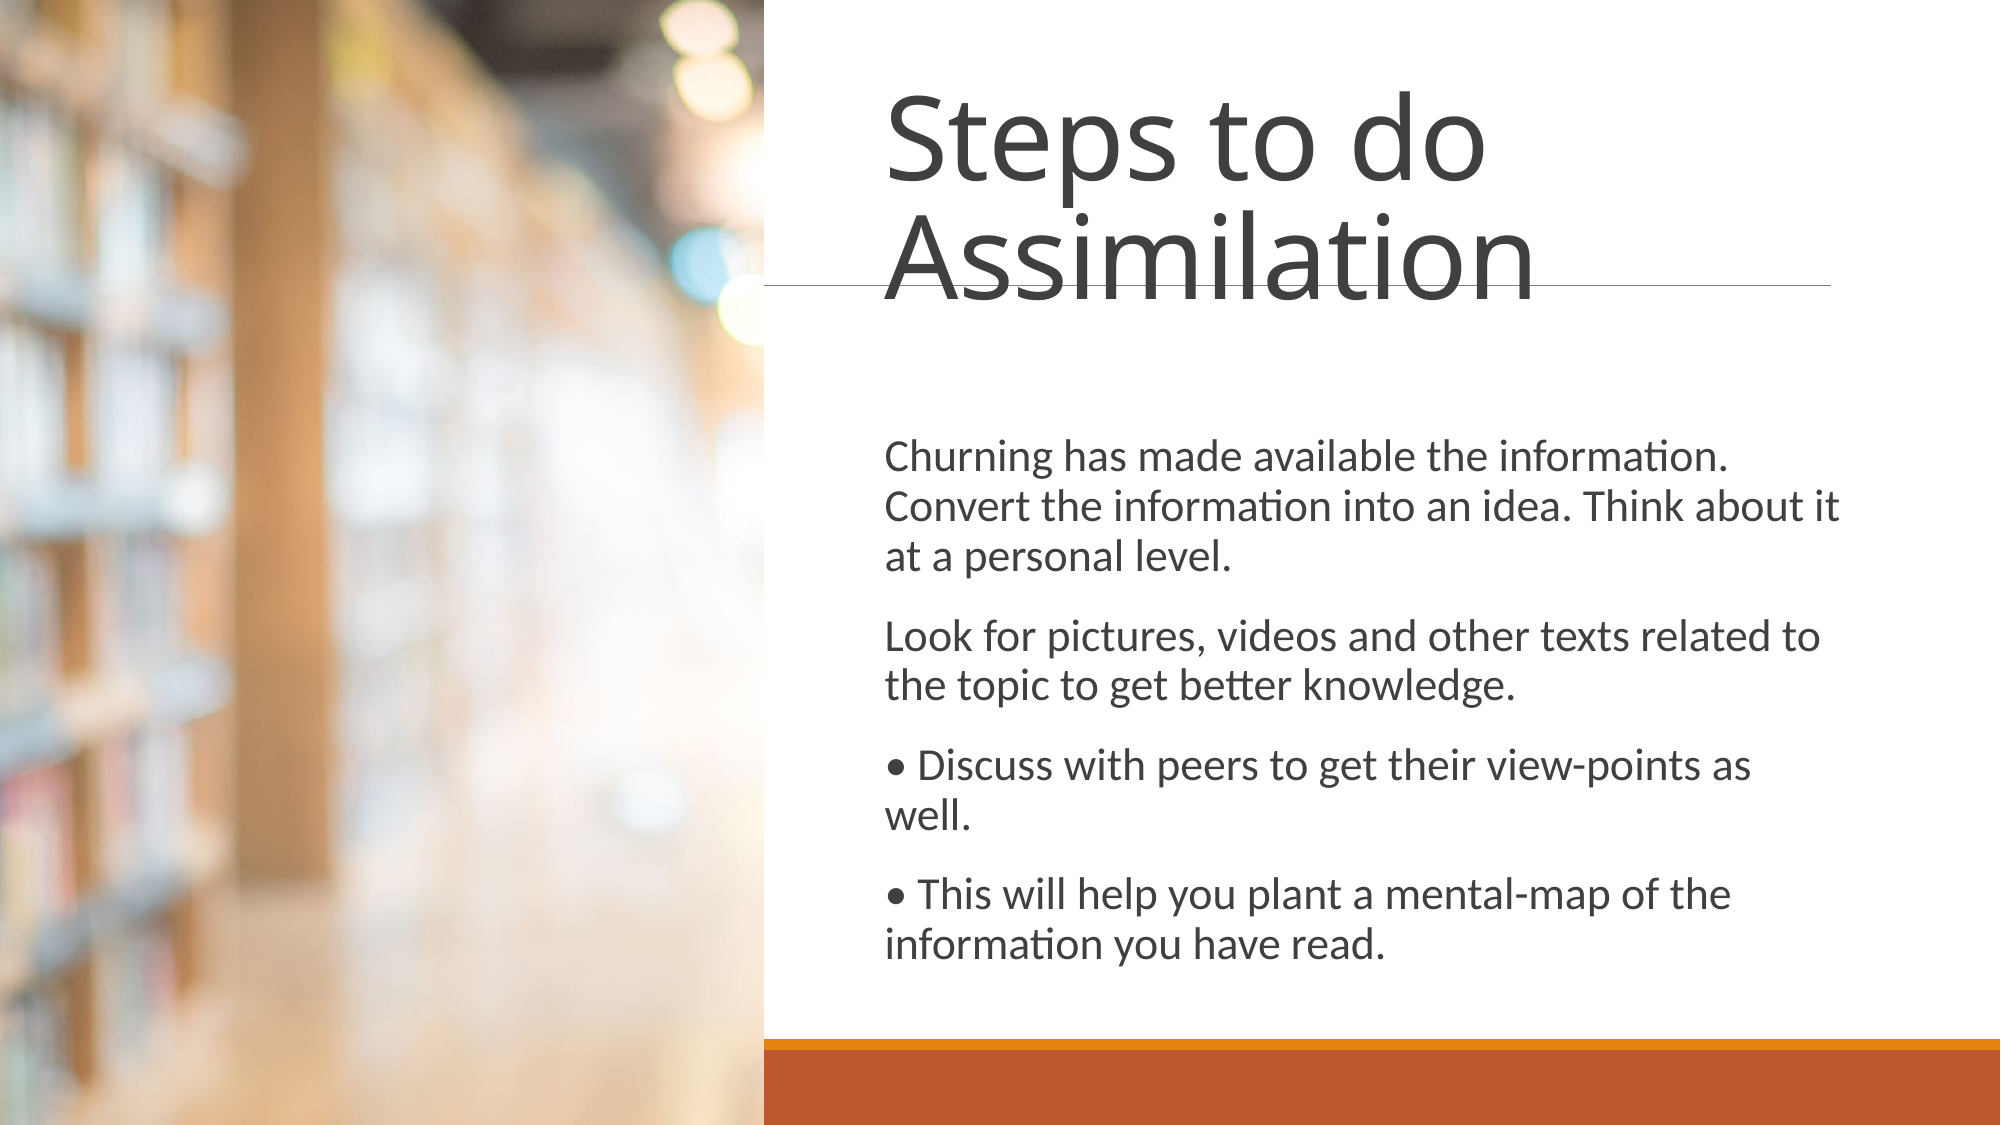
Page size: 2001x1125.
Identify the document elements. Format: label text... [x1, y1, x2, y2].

title Steps to do Assimilation [869, 52, 1842, 332]
list Churning has made available the information. Convert the information into an idea. Think about it at a personal level. Look for pictures, videos and other texts related to the topic to get better knowledge. • Discuss with peers to get their view-points as well. • This will help you plant a mental-map of the information you have read. [869, 424, 1842, 1015]
picture [0, 0, 765, 1125]
